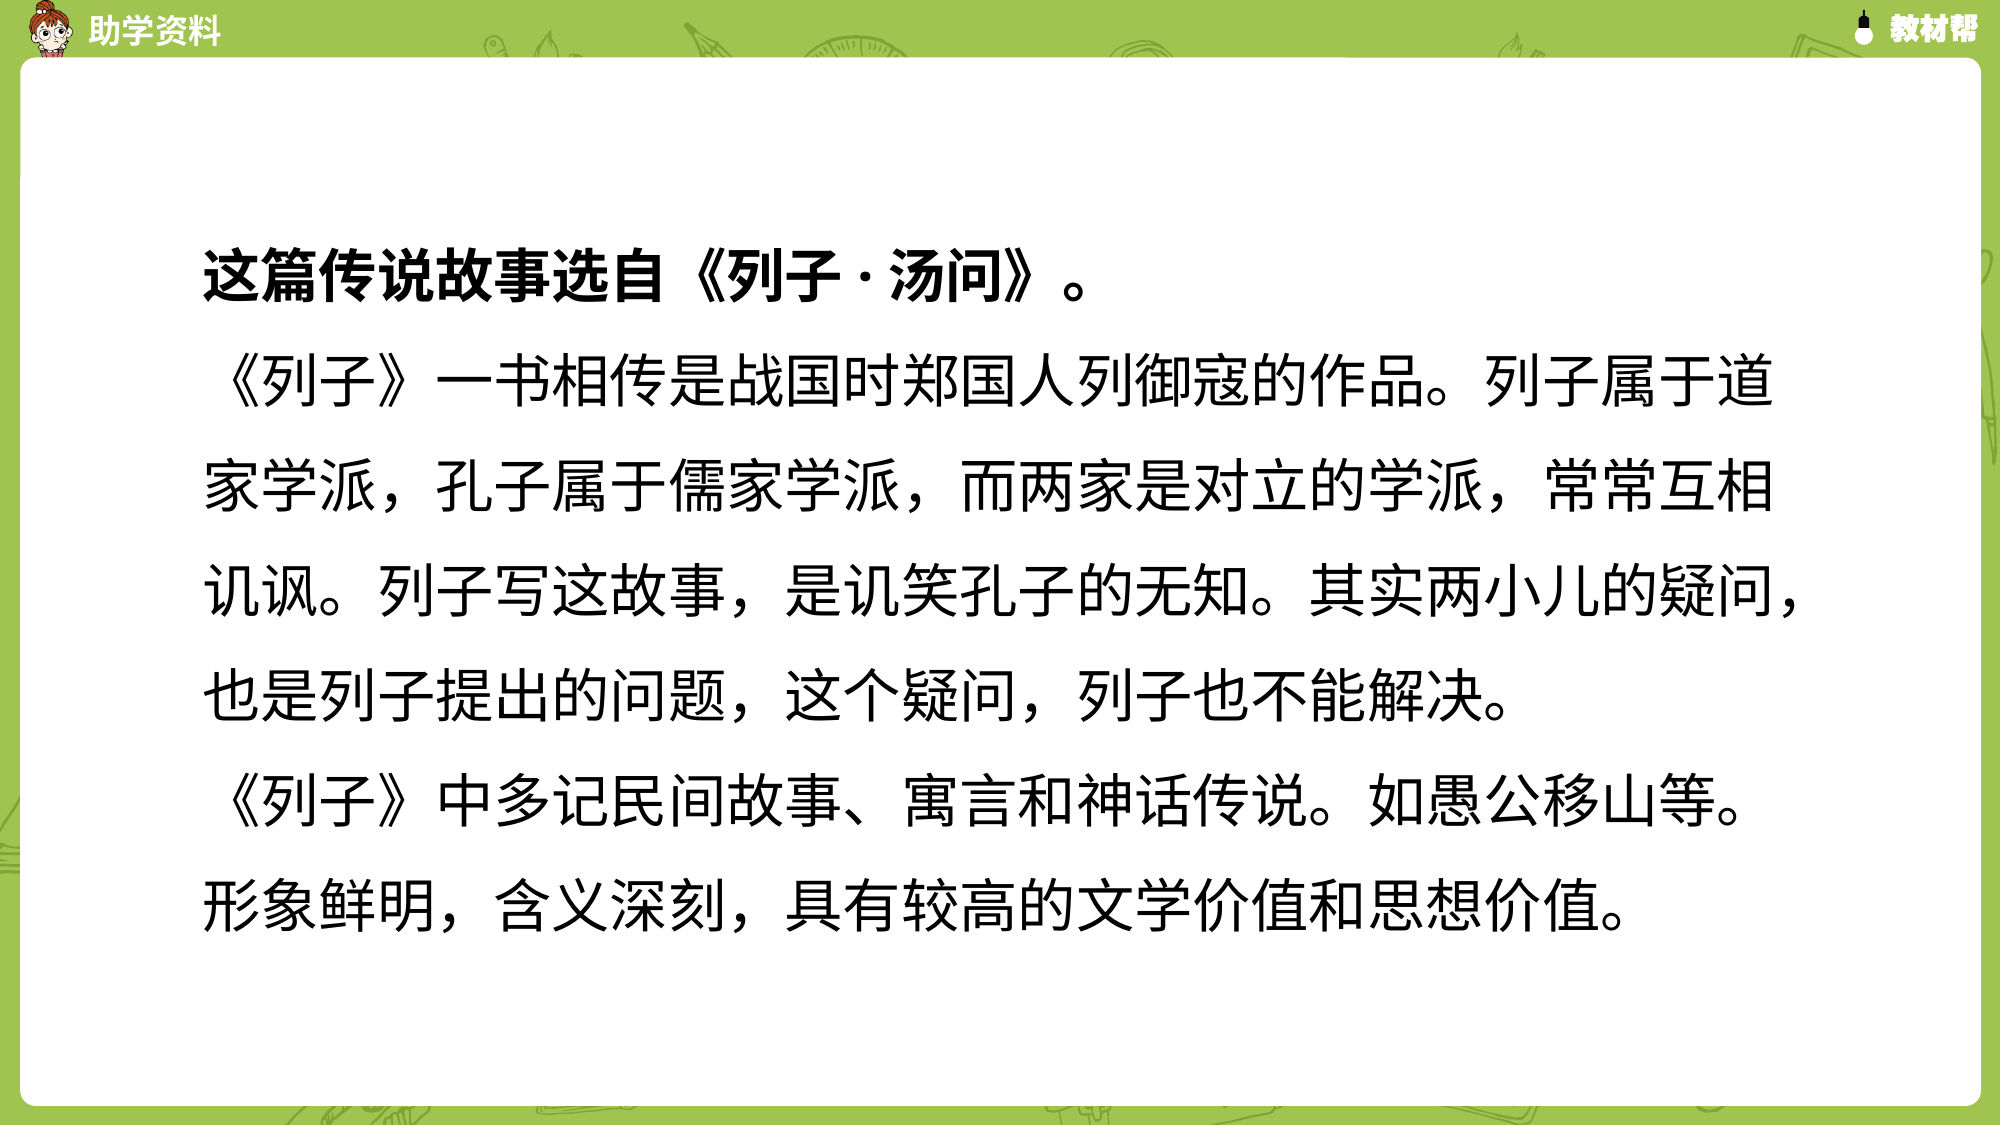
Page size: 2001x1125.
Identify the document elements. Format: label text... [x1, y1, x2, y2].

picture [28, 0, 82, 59]
text_box 这篇传说故事选自《列子·汤问》。 《列子》一书相传是战国时郑国人列御寇的作品。列子属于道家学派，孔子属于儒家学派，而两家是对立的学派，常常互相讥讽。列子写这故事，是讥笑孔子的无知。其实两小儿的疑问，也是列子提出的问题，这个疑问，列子也不能解决。 《列子》中多记民间故事、寓言和神话传说。如愚公移山等。形象鲜明，含义深刻，具有较高的文学价值和思想价值。 [131, 196, 1799, 941]
